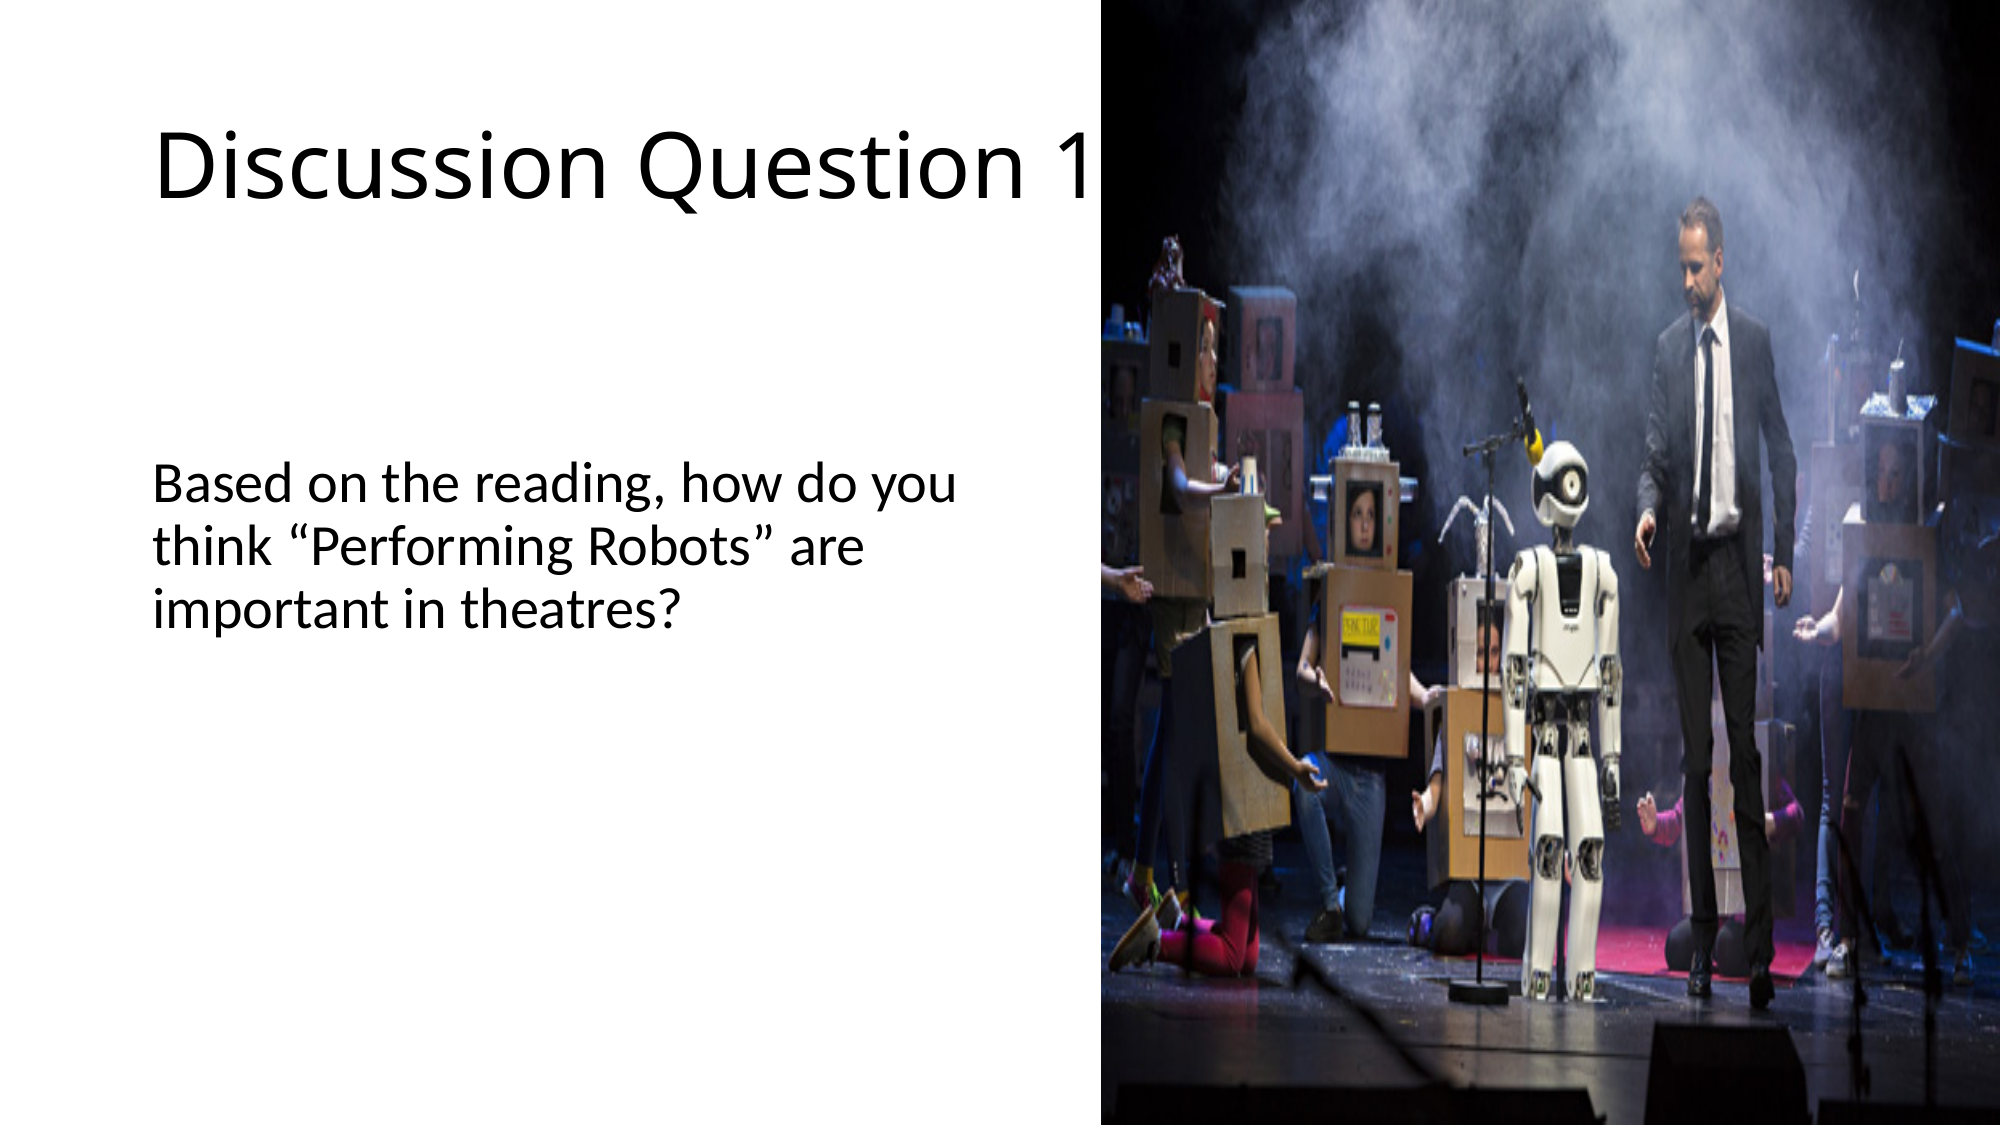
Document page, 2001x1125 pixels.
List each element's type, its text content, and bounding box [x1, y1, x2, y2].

title Discussion Question 1: [137, 59, 1101, 278]
picture [1101, 0, 2000, 1125]
list Based on the reading, how do you think “Performing Robots” are important in theatres? [137, 444, 1009, 1014]
